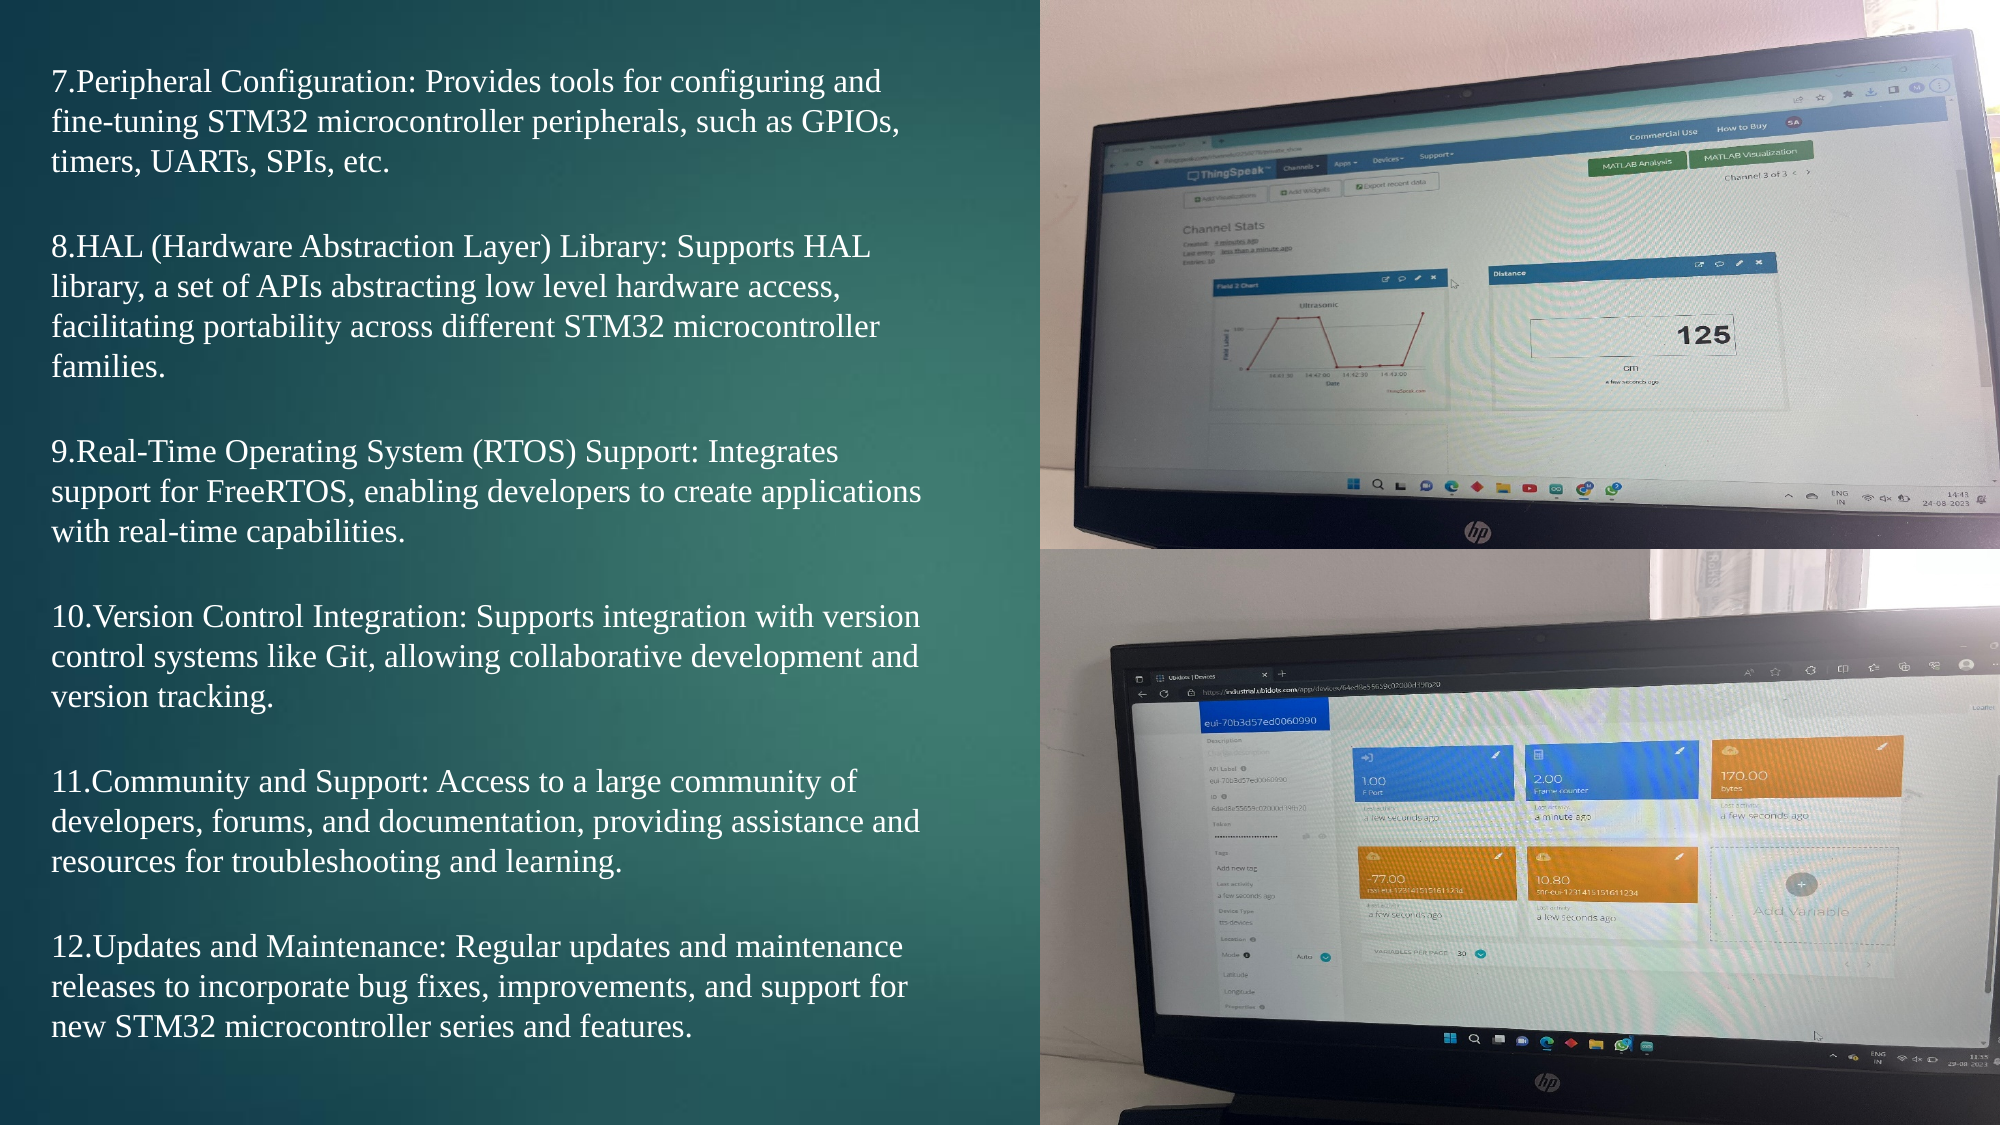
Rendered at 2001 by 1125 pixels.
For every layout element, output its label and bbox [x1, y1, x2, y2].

picture [1040, 0, 2000, 1125]
text_box [0, 0, 1038, 1125]
